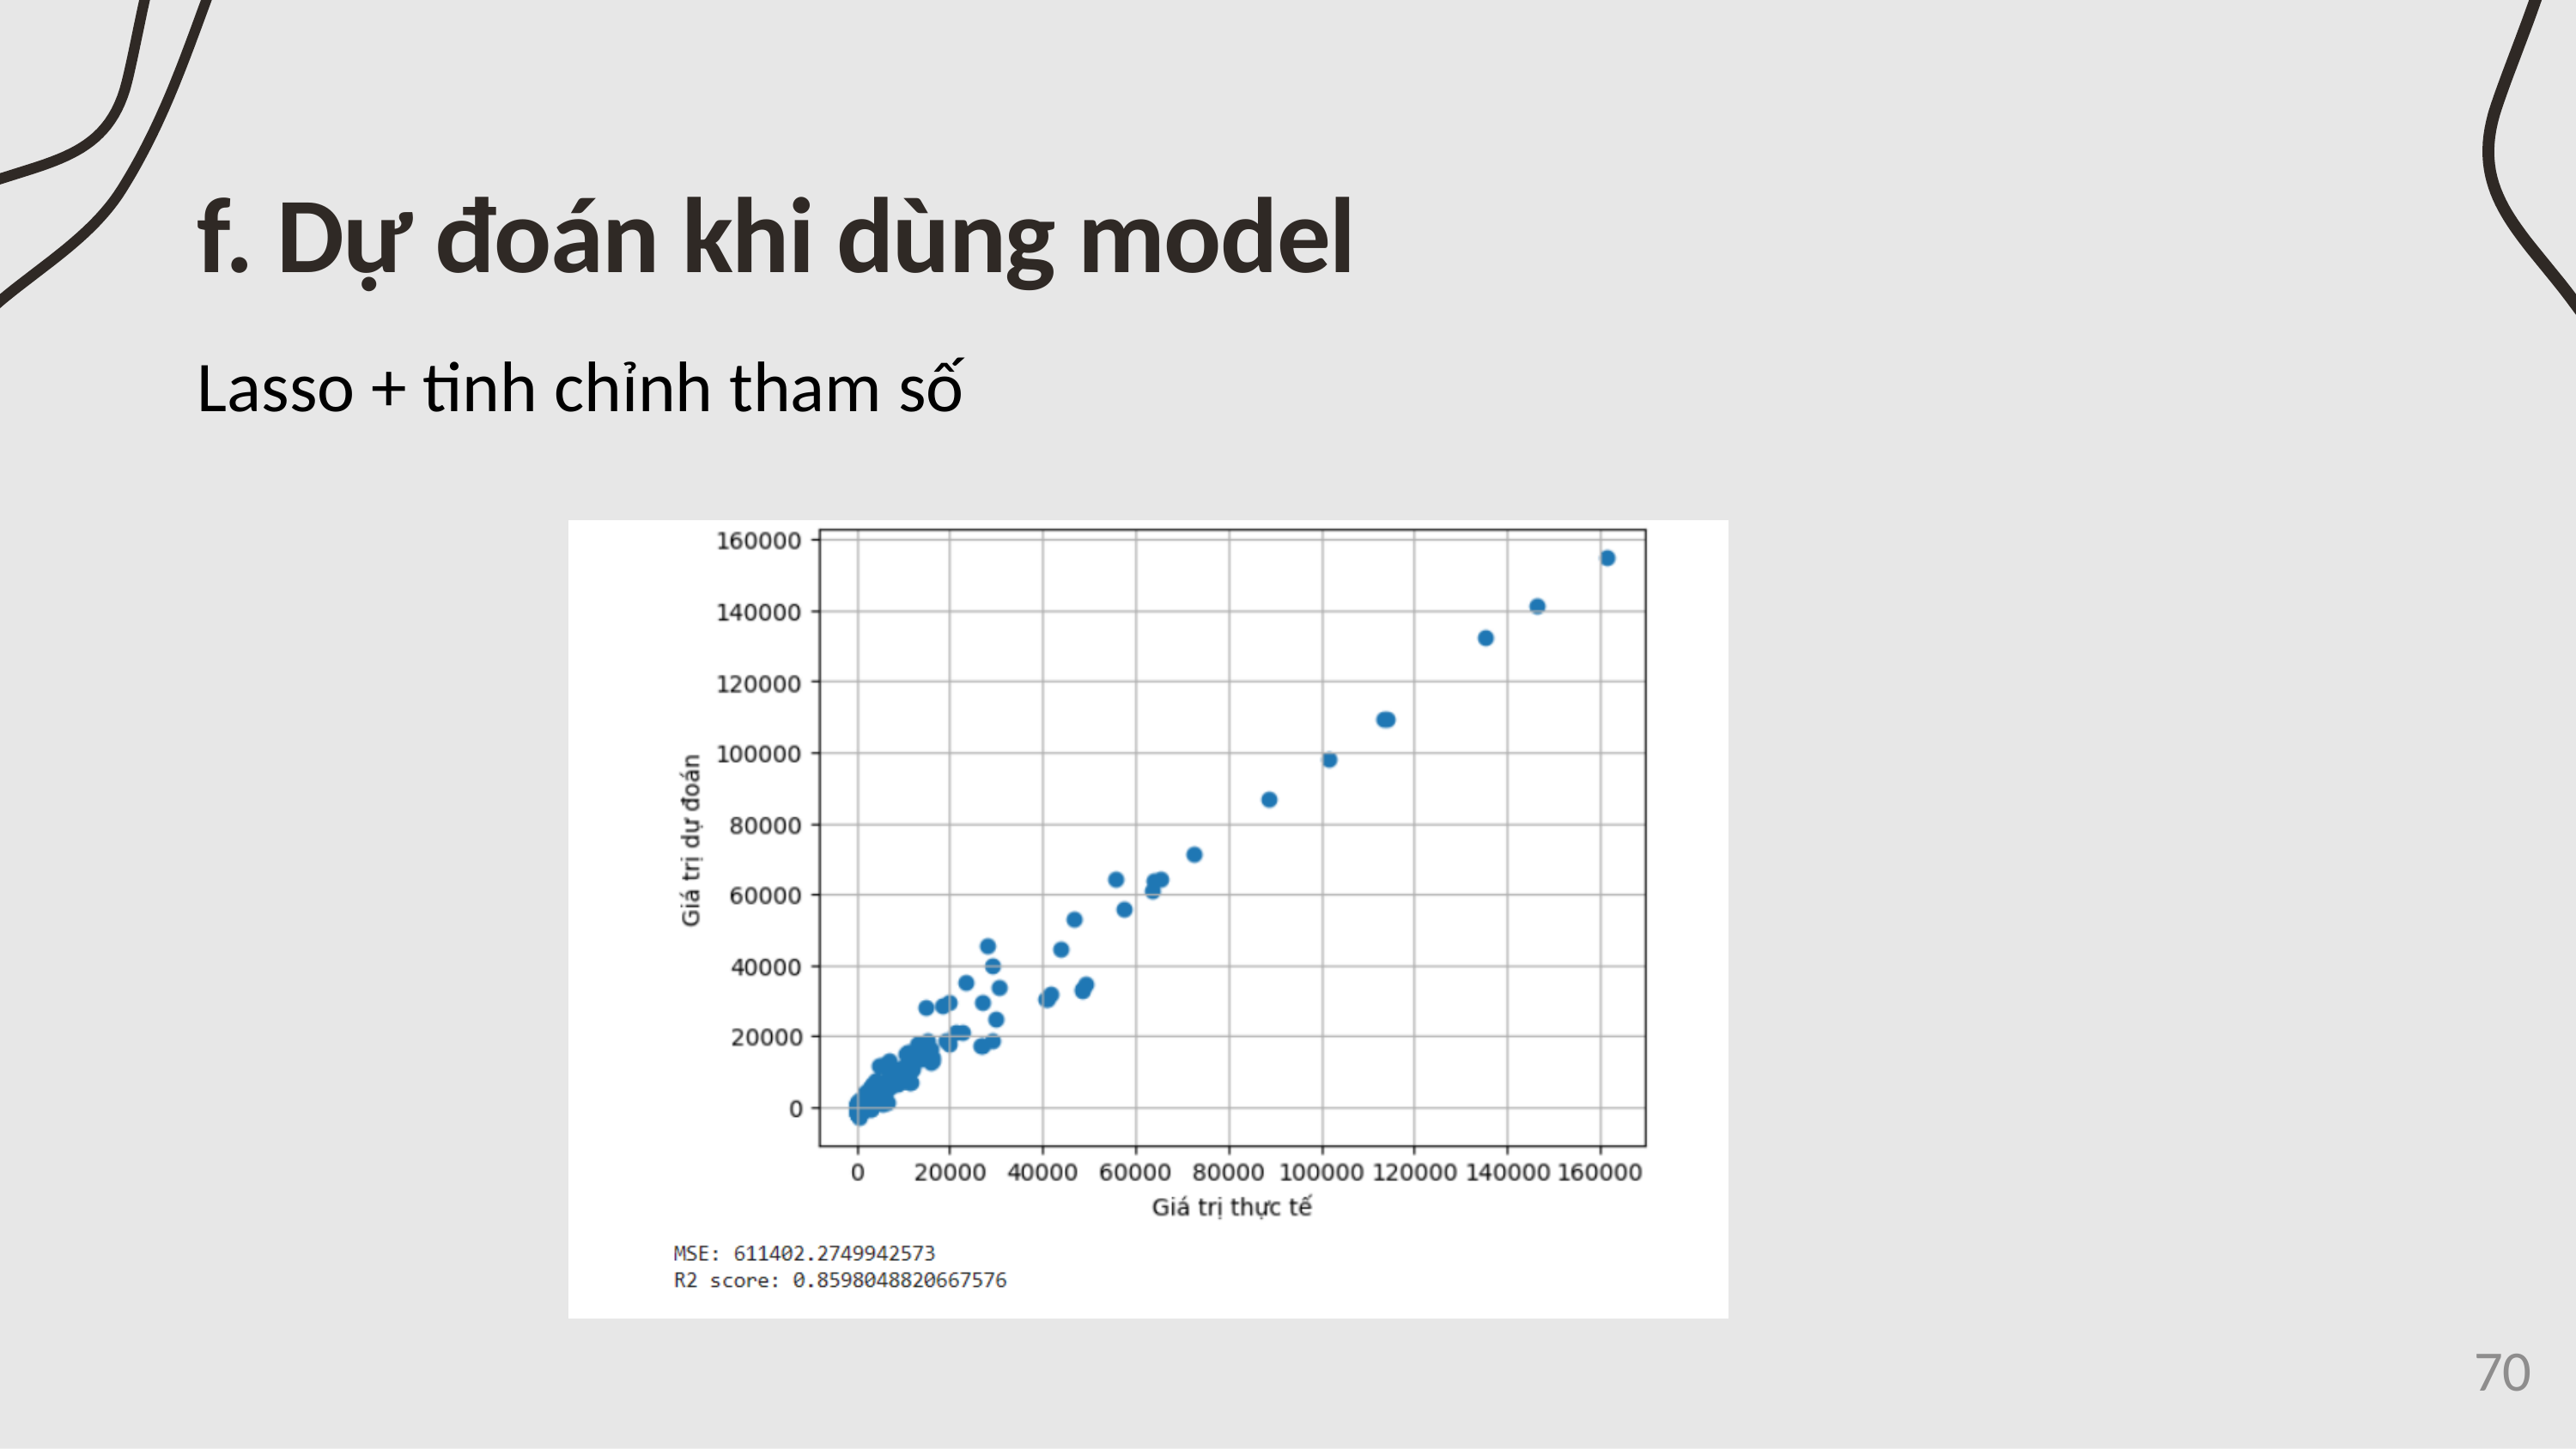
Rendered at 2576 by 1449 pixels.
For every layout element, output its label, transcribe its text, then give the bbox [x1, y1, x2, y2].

picture [568, 519, 1728, 1319]
slide_number 70 [2468, 1346, 2540, 1449]
title f. Dự đoán khi dùng model [195, 163, 2273, 337]
text_box Lasso + tinh chỉnh tham số [195, 337, 2335, 426]
